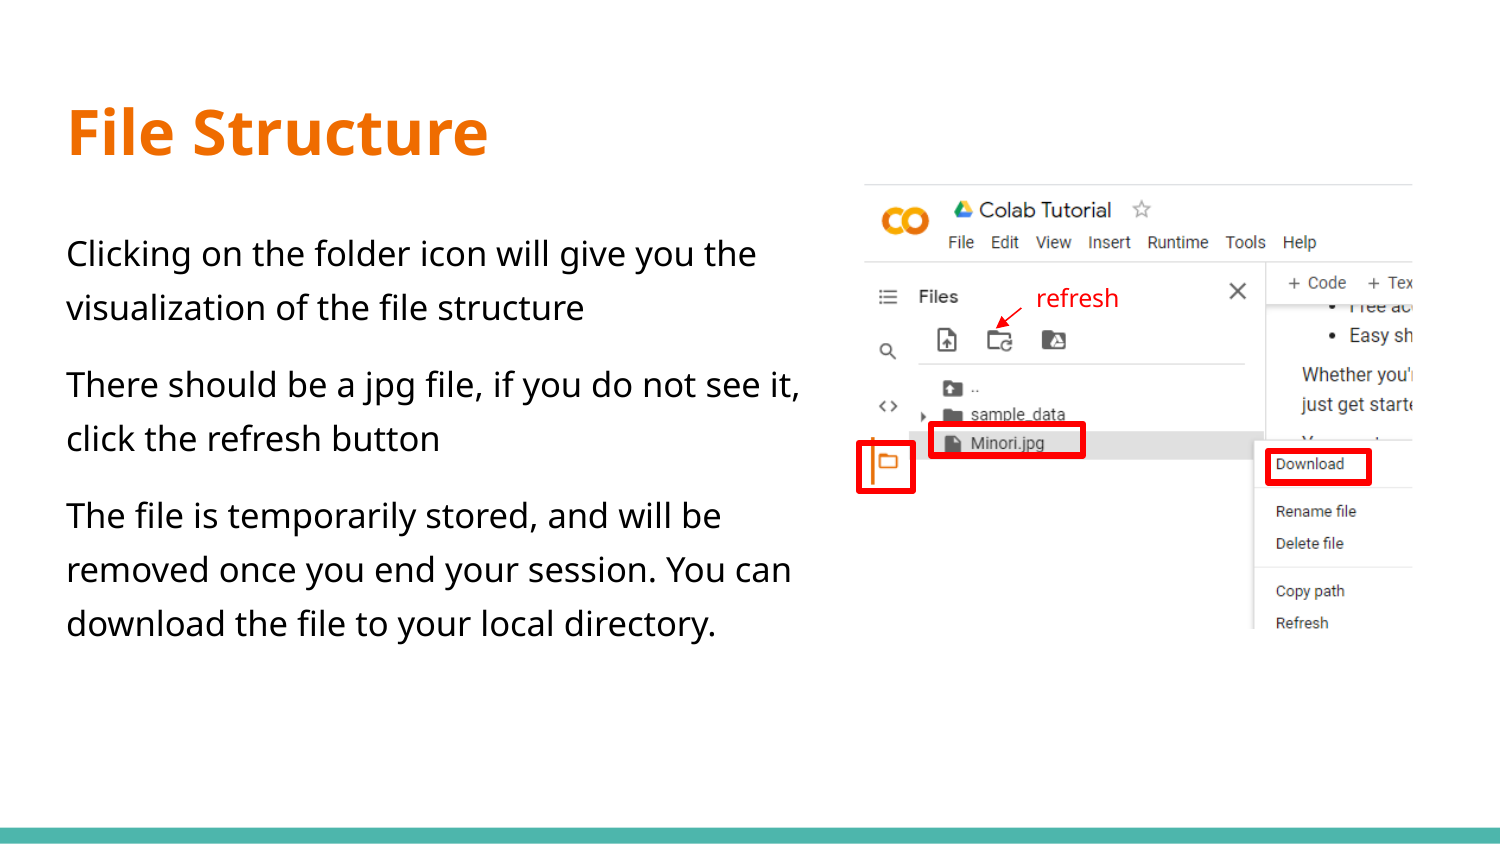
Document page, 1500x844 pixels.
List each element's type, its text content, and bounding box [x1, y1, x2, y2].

title File Structure [51, 72, 1449, 189]
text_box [995, 307, 1022, 329]
picture [864, 183, 1413, 629]
list Clicking on the folder icon will give you the visualization of the file structure There should be a jpg file, if you do not see it, click the refresh button The file is temporarily stored, and will be removed once you end your session. You can download the file to your local directory. [51, 207, 837, 750]
